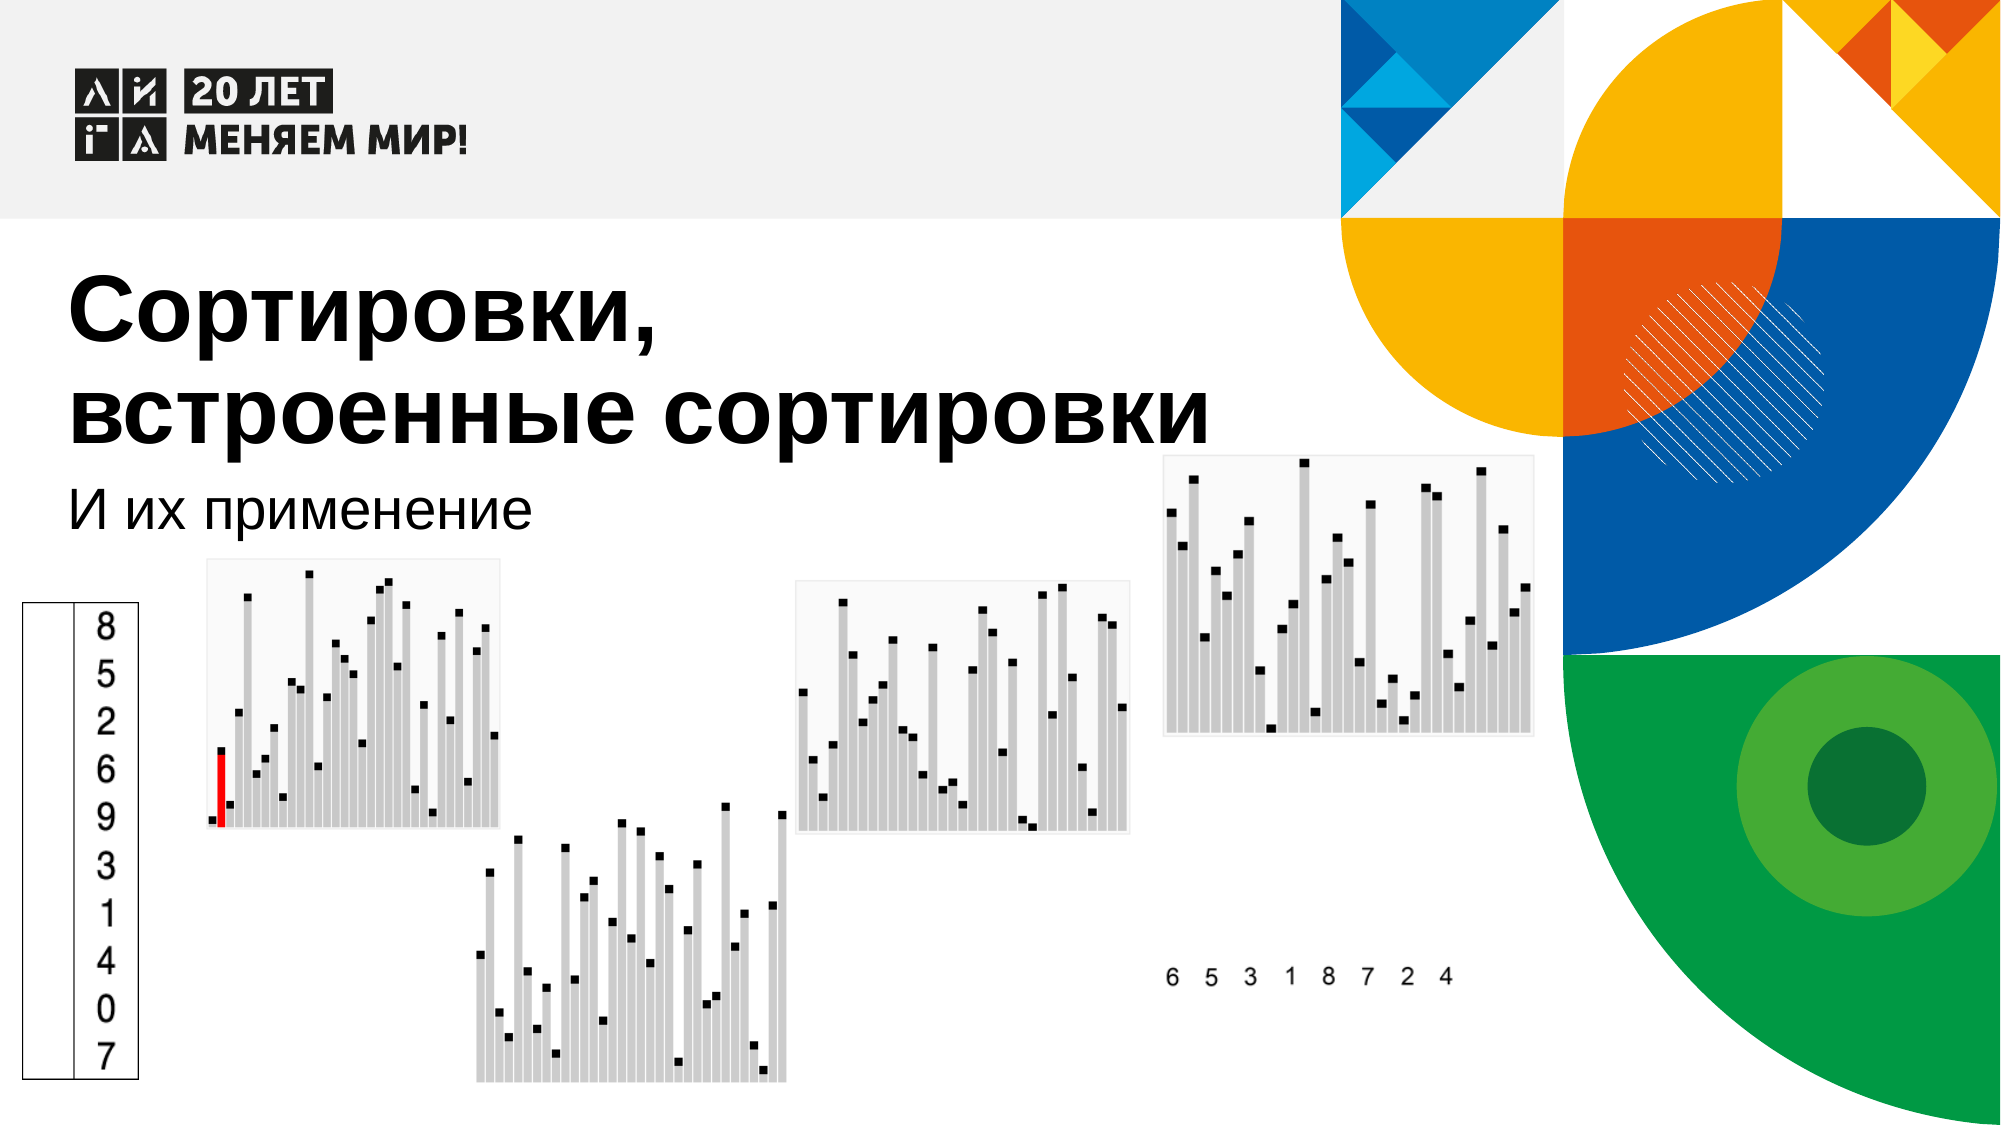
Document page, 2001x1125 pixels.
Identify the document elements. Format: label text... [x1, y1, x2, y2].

subtitle И их применение [52, 471, 1156, 672]
picture [1623, 282, 1824, 483]
picture [201, 553, 1139, 1086]
picture [1137, 880, 1480, 1086]
title Сортировки, встроенные сортировки [52, 79, 1363, 471]
picture [22, 602, 139, 1080]
picture [1156, 448, 1543, 745]
picture [75, 68, 466, 79]
